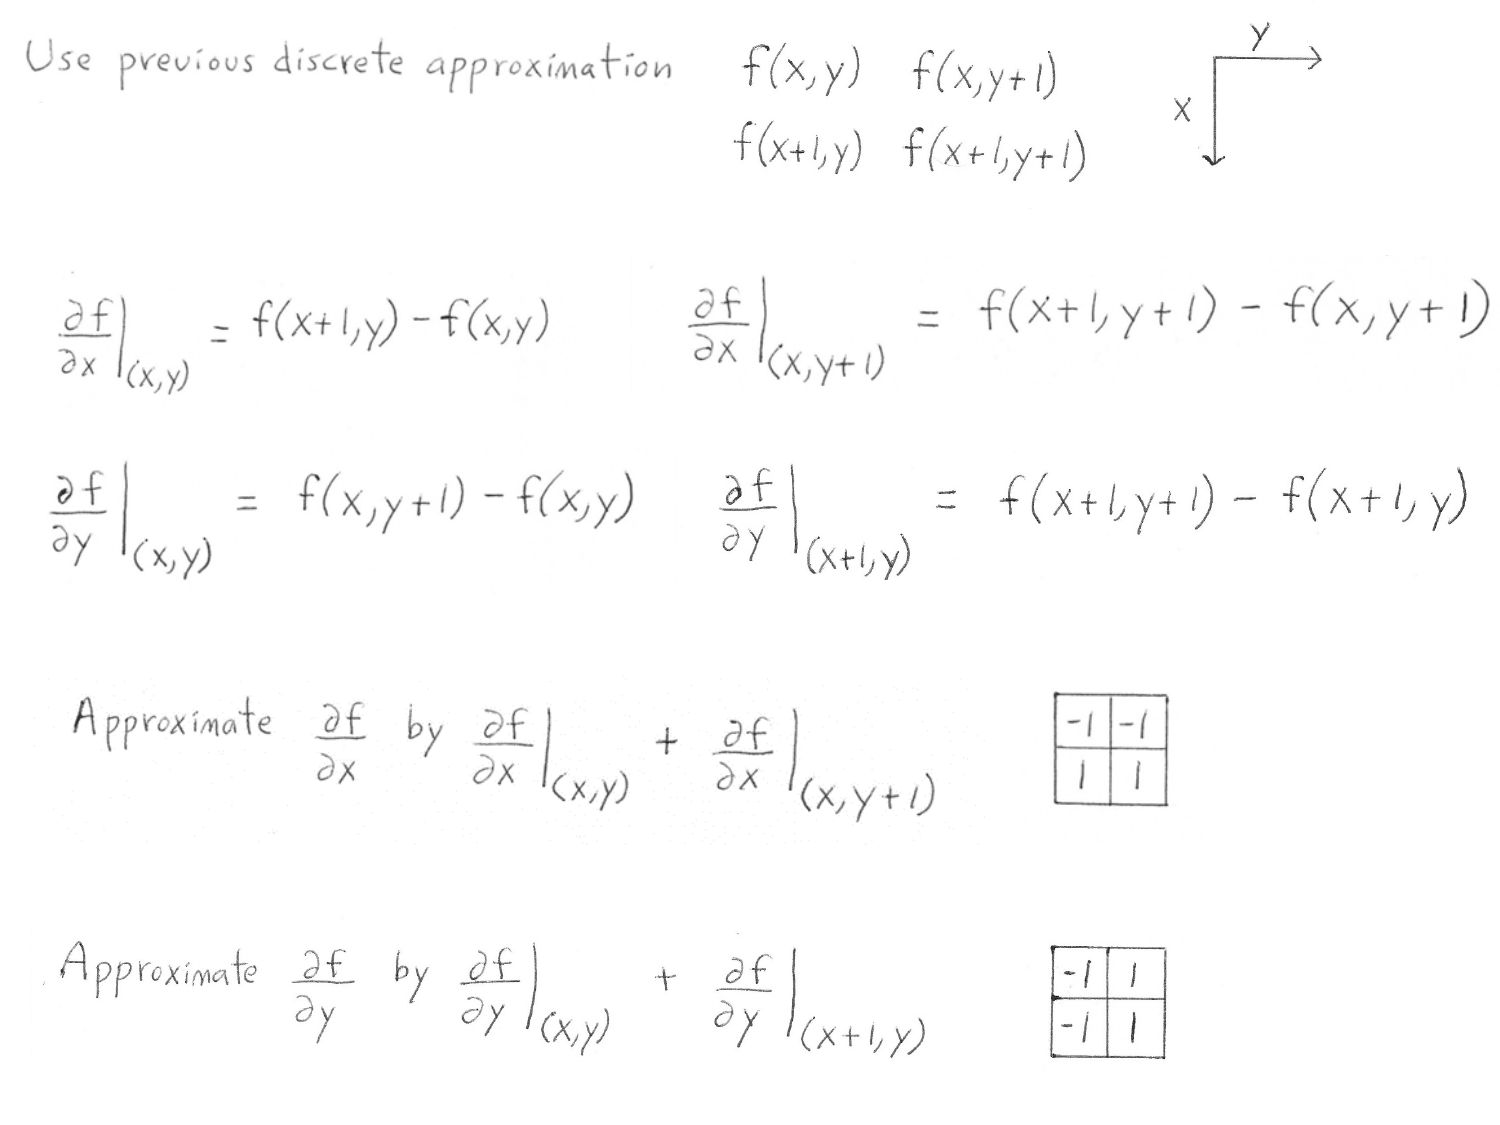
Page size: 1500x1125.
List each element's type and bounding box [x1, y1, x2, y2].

picture [1019, 674, 1218, 845]
picture [29, 674, 986, 846]
picture [44, 269, 578, 409]
picture [14, 24, 700, 103]
picture [1019, 914, 1242, 1091]
picture [719, 29, 1094, 209]
picture [674, 449, 1488, 581]
picture [629, 254, 1500, 394]
picture [1139, 0, 1353, 179]
picture [44, 419, 655, 607]
picture [29, 914, 985, 1062]
